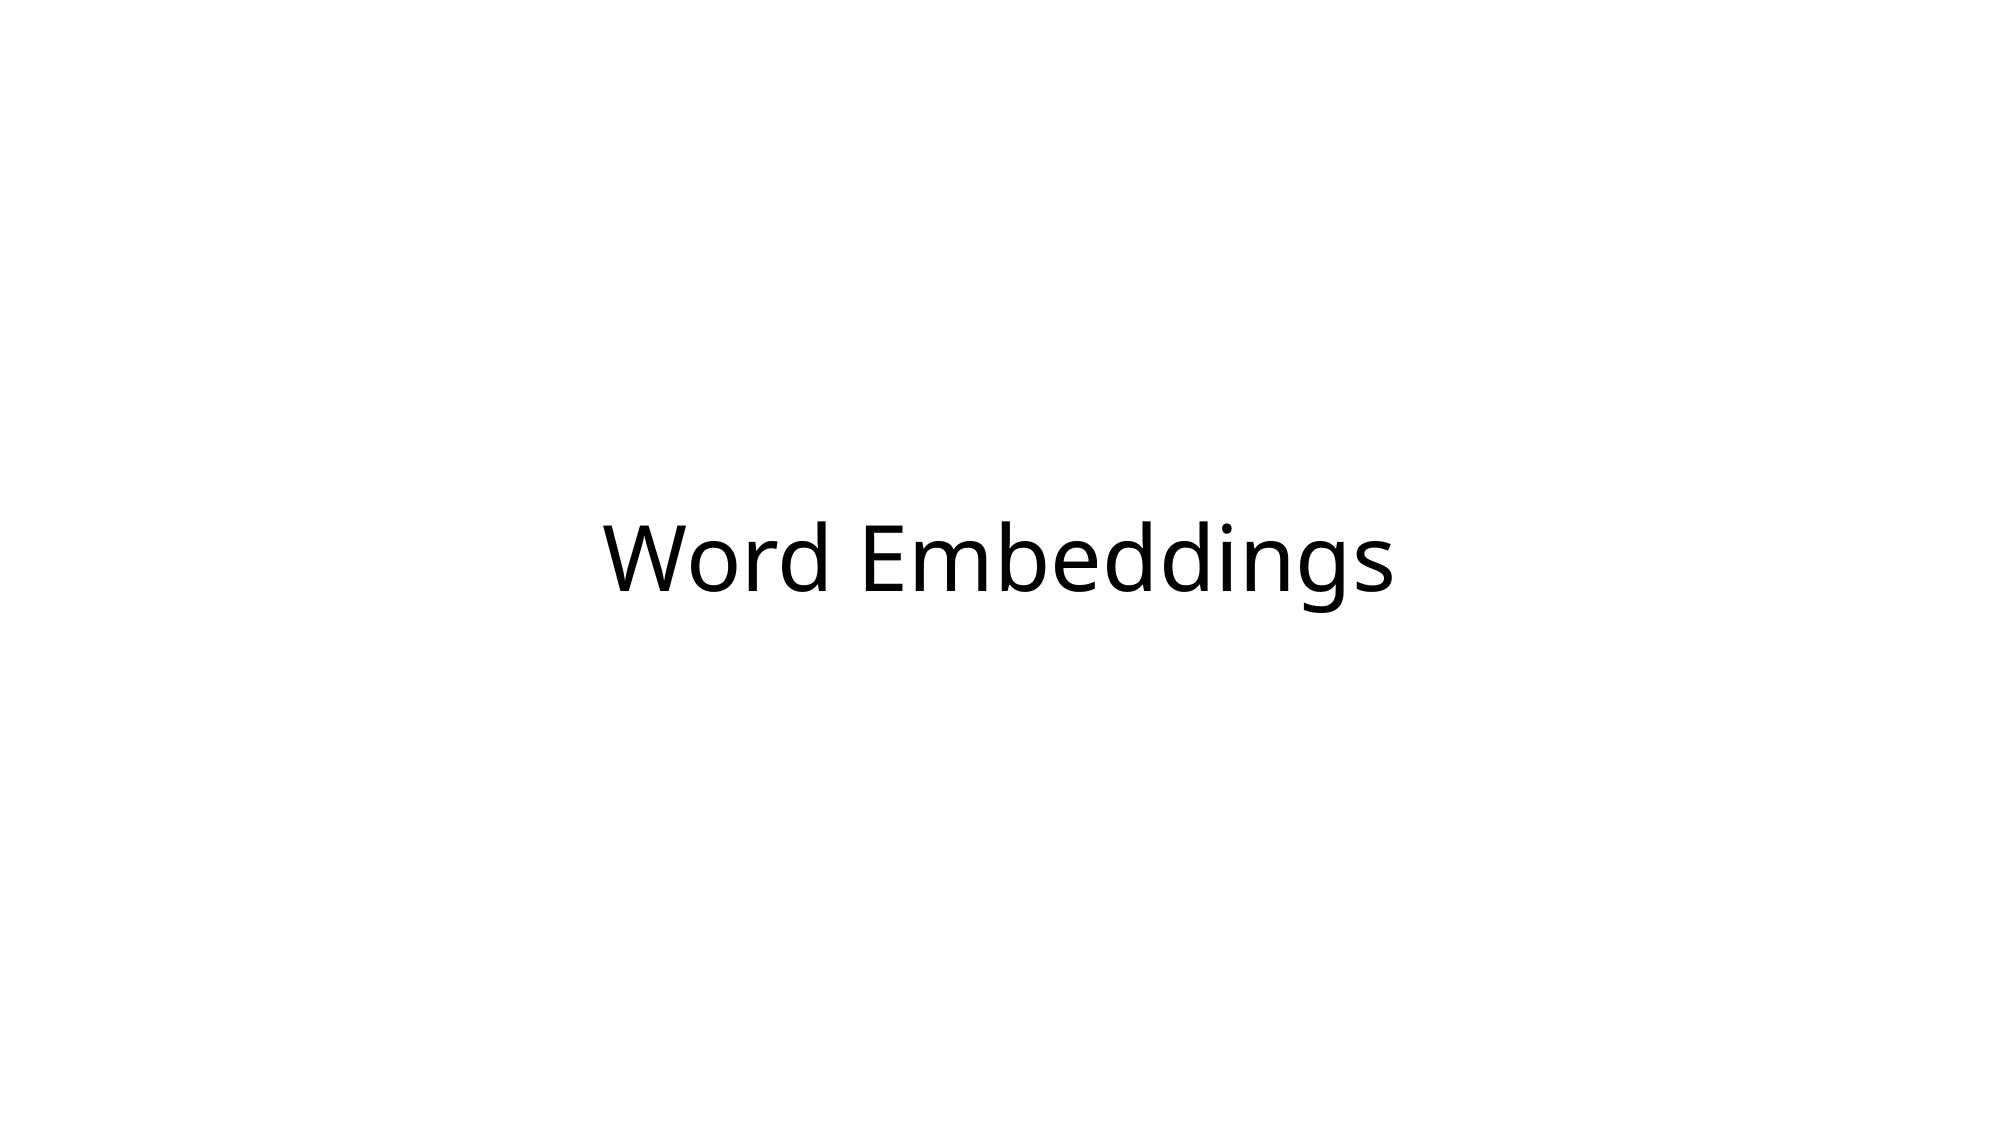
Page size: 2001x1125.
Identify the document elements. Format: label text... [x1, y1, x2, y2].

text_box Word Embeddings [0, 505, 2000, 620]
